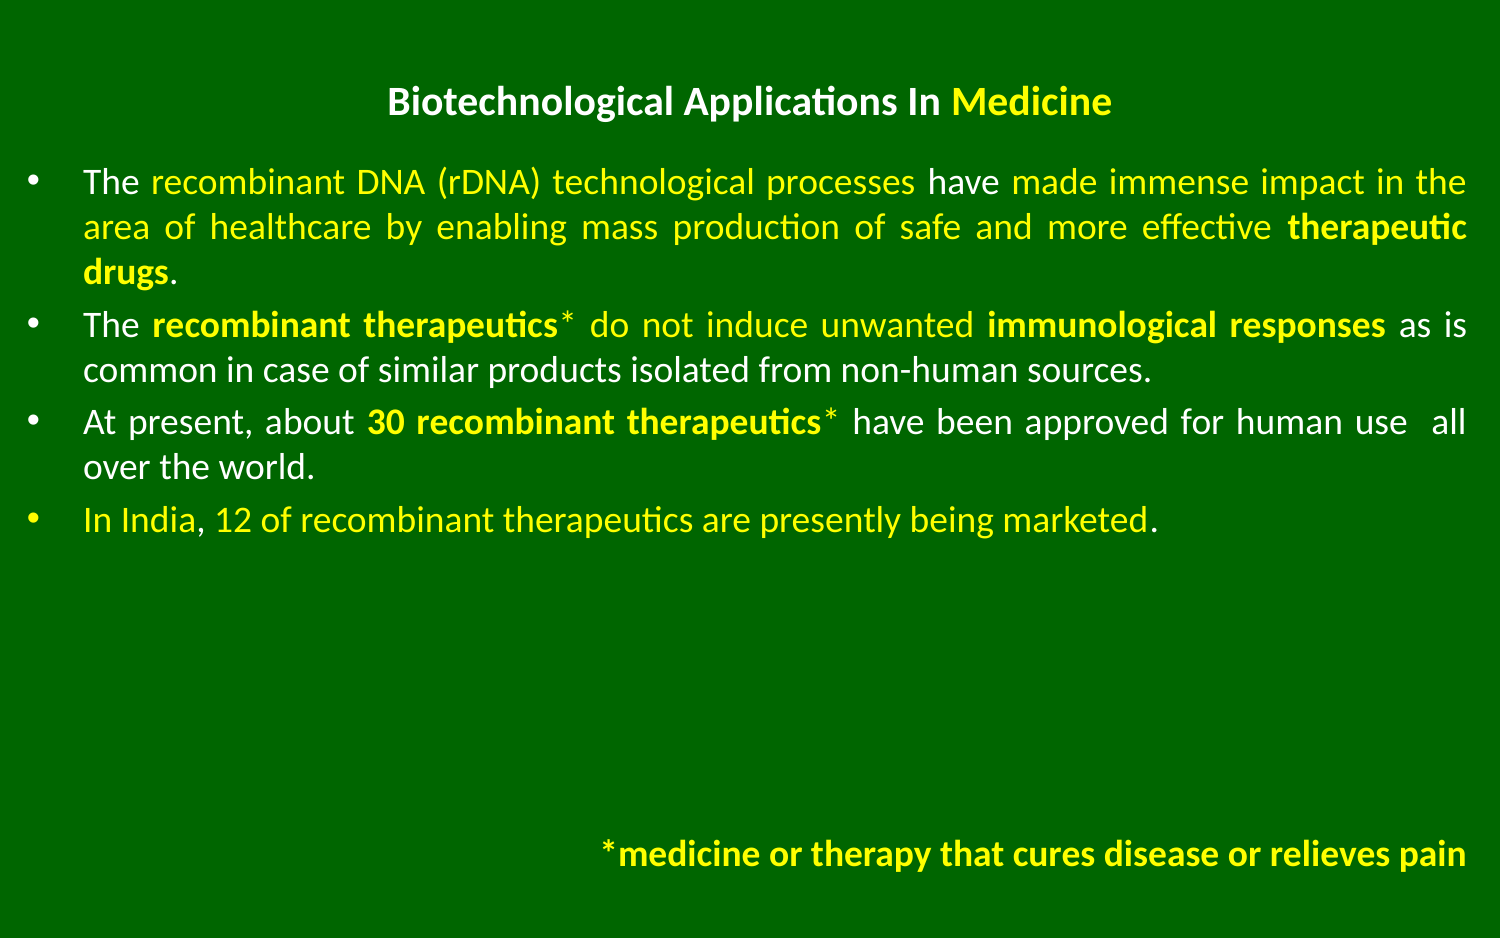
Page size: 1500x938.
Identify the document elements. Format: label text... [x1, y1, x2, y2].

list The recombinant DNA (rDNA) technological processes have made immense impact in the area of healthcare by enabling mass production of safe and more effective therapeutic drugs. The recombinant therapeutics* do not induce unwanted immunological responses as is common in case of similar products isolated from non-human sources. At present, about 30 recombinant therapeutics* have been approved for human use all over the world. In India, 12 of recombinant therapeutics are presently being marketed. [11, 149, 1483, 824]
text_box *medicine or therapy that cures disease or relieves pain [584, 821, 1500, 882]
title Biotechnological Applications In Medicine [75, 28, 1425, 149]
